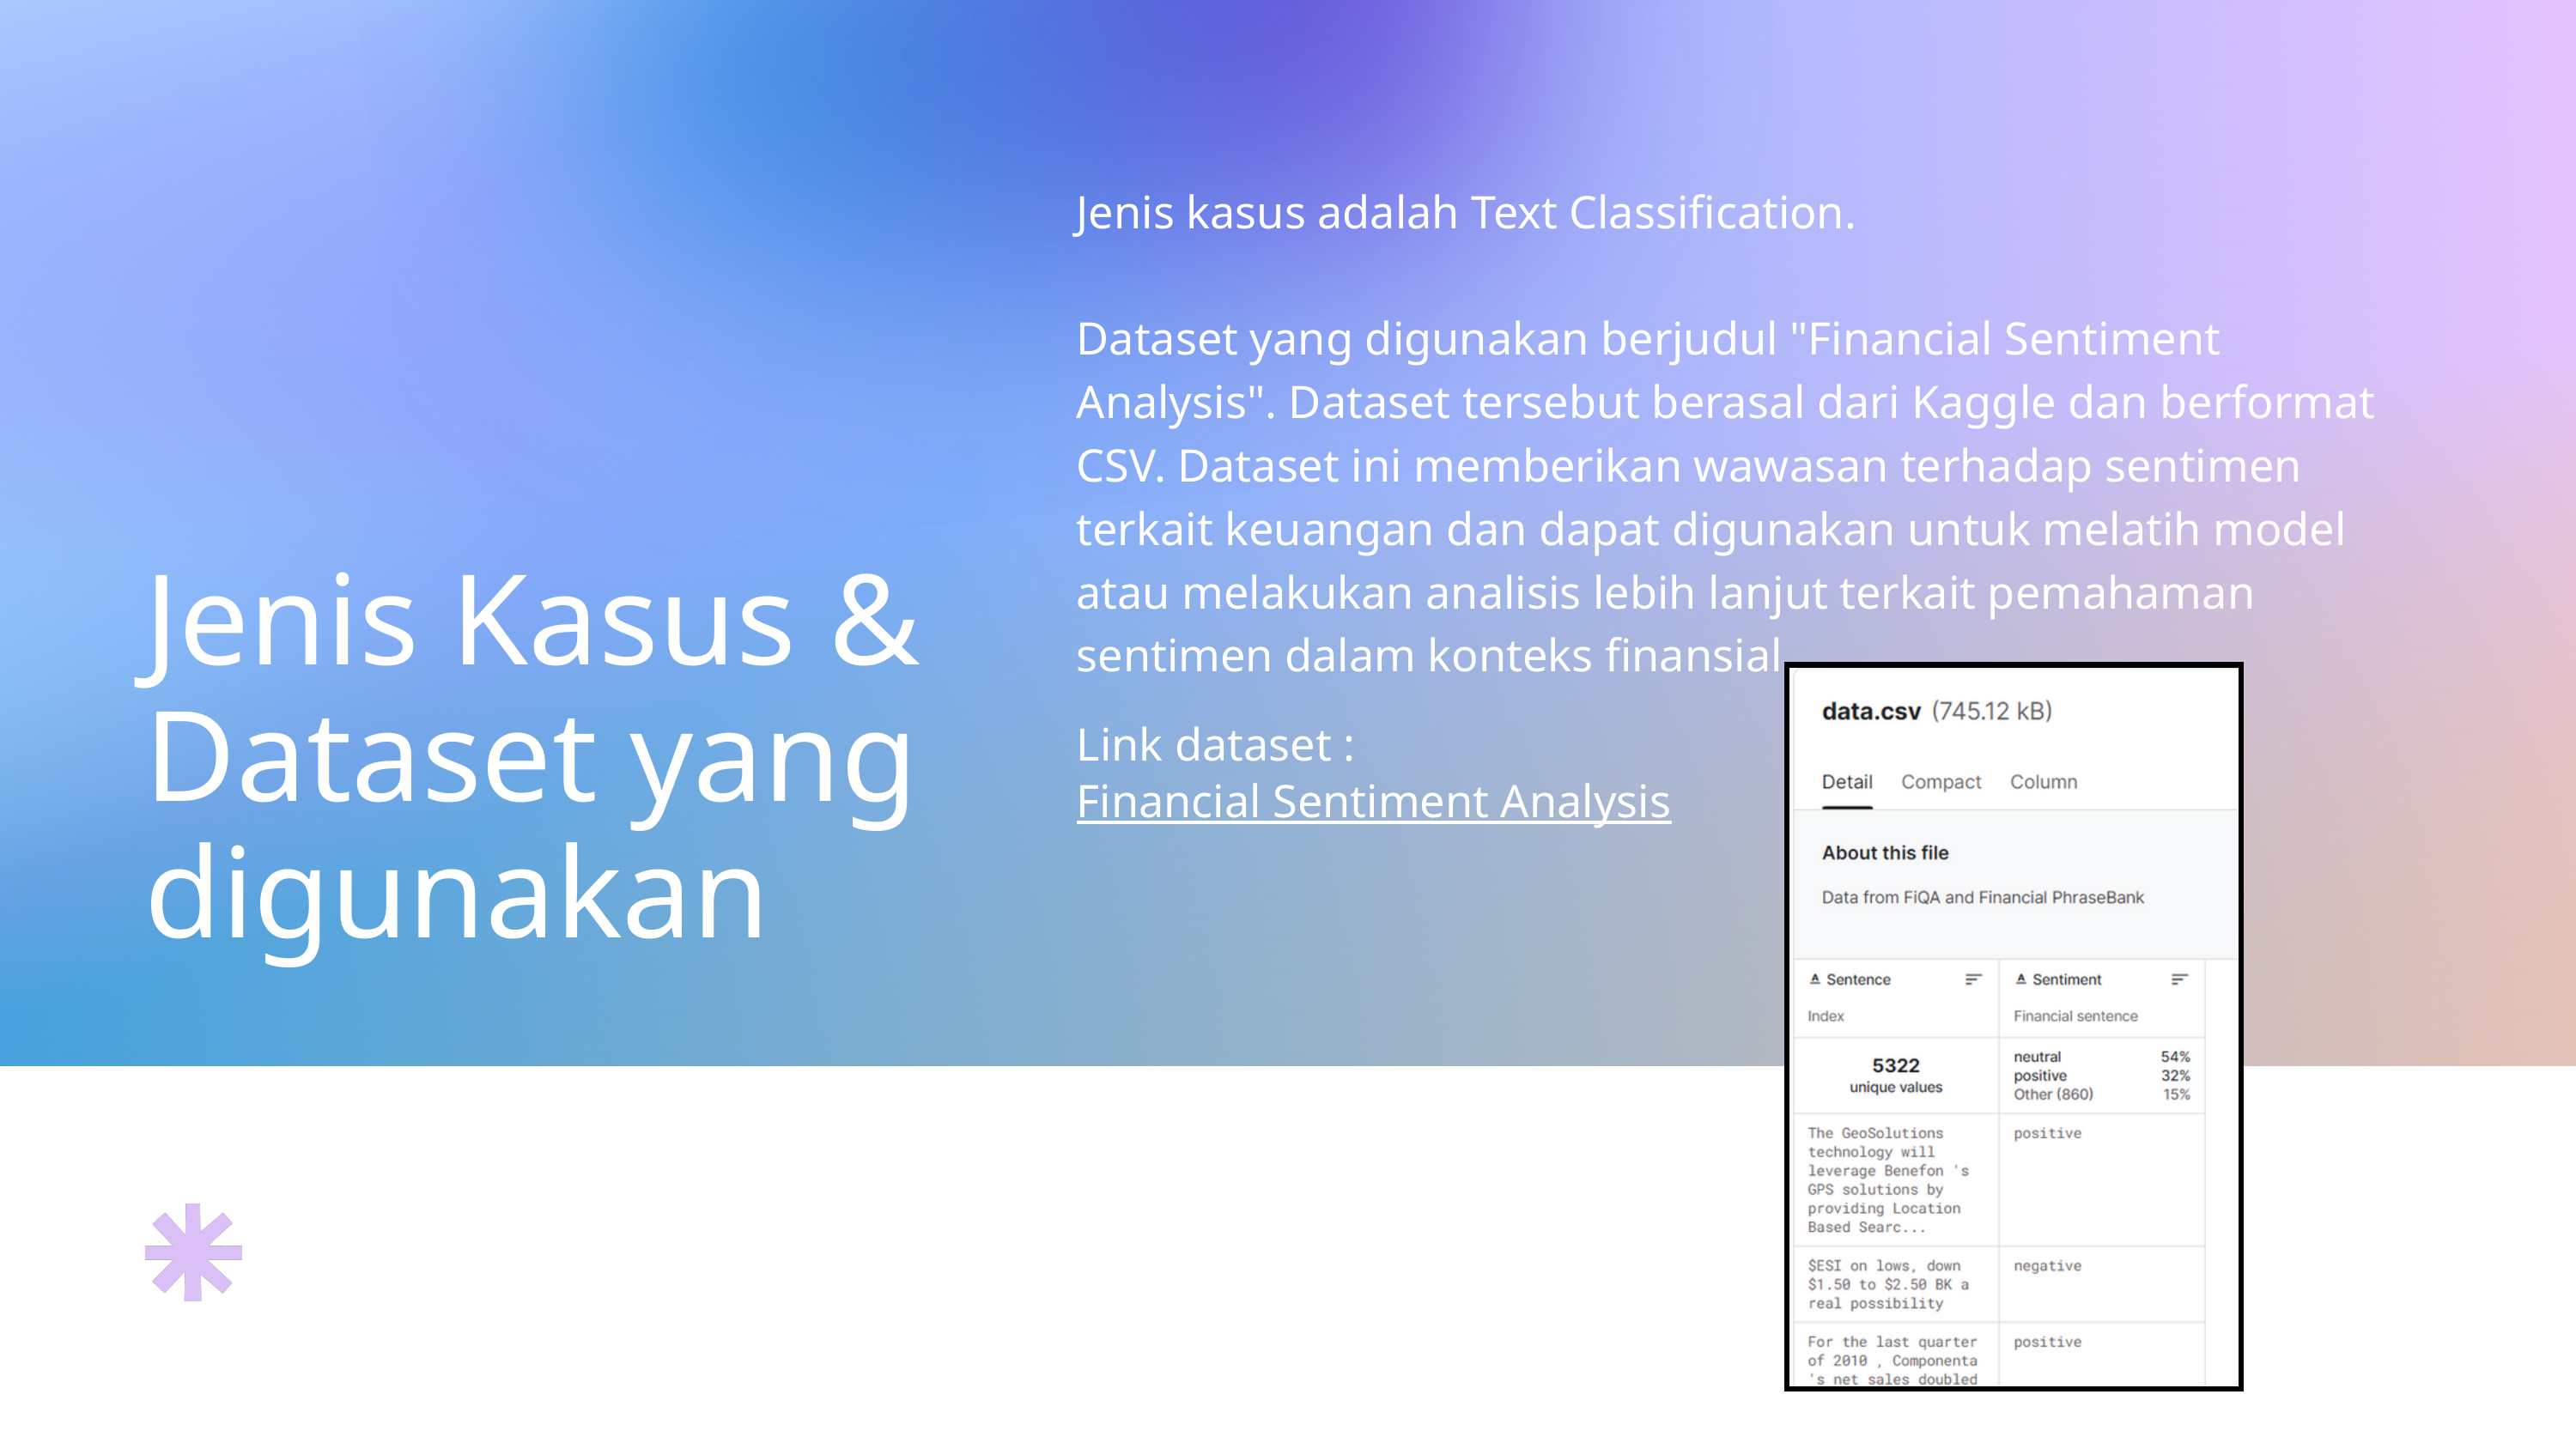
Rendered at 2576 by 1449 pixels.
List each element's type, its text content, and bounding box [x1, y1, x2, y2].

text_box Jenis Kasus & Dataset yang digunakan [144, 553, 1093, 963]
text_box [1786, 682, 2242, 706]
text_box Link dataset : Financial Sentiment Analysis [1076, 706, 2432, 834]
text_box Jenis kasus adalah Text Classification. Dataset yang digunakan berjudul "Financial Sentiment Analysis". Dataset tersebut berasal dari Kaggle dan berformat CSV. Dataset ini memberikan wawasan terhadap sentimen terkait keuangan dan dapat digunakan untuk melatih model atau melakukan analisis lebih lanjut terkait pemahaman sentimen dalam konteks finansial [1076, 173, 2432, 682]
text_box [1786, 834, 2242, 1390]
text_box [355, 0, 1802, 584]
text_box [0, 0, 1786, 1066]
text_box [144, 1203, 242, 1301]
text_box [1783, 0, 2576, 1066]
